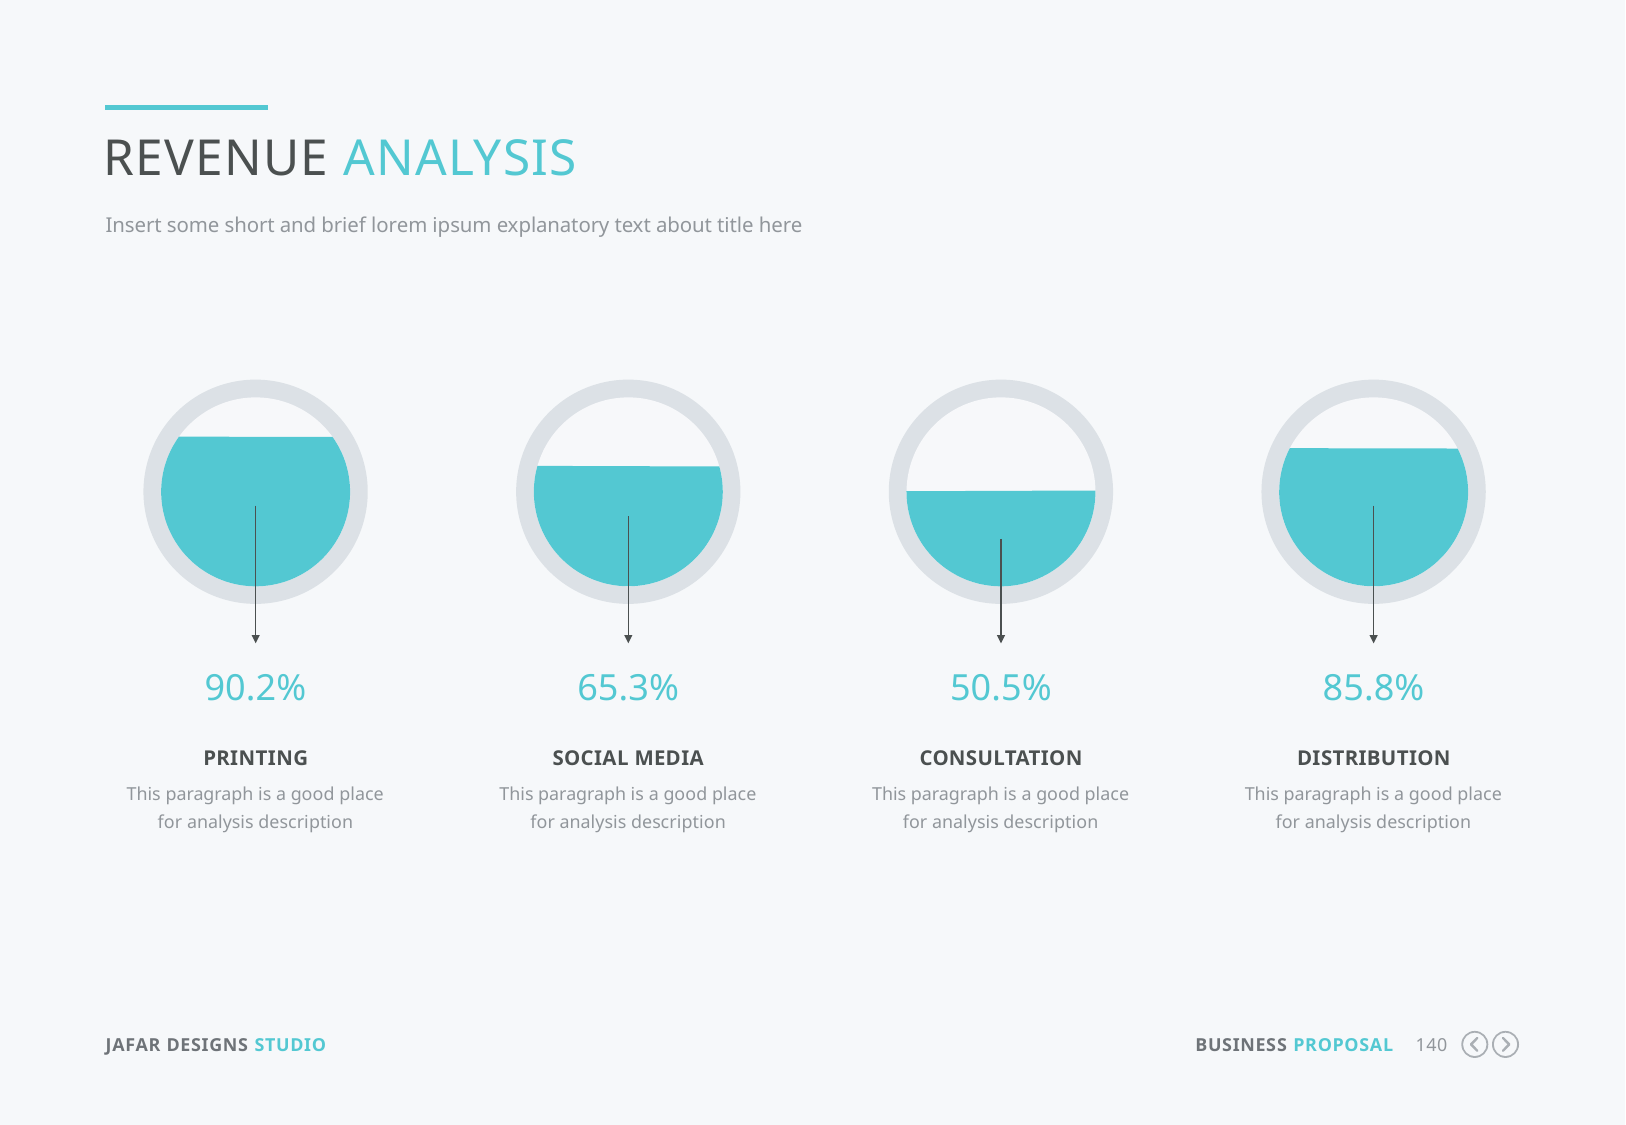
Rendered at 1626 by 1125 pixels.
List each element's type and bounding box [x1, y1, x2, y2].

text_box [888, 379, 1114, 644]
text_box [494, 664, 763, 709]
text_box [121, 664, 390, 709]
text_box [866, 664, 1136, 709]
text_box [143, 379, 368, 644]
text_box [494, 737, 763, 833]
list [103, 125, 1518, 188]
text_box [1261, 379, 1486, 644]
list [105, 209, 1519, 241]
text_box [866, 737, 1136, 833]
text_box [1239, 737, 1508, 833]
text_box [1239, 664, 1508, 709]
text_box [121, 737, 390, 833]
text_box [516, 379, 741, 644]
